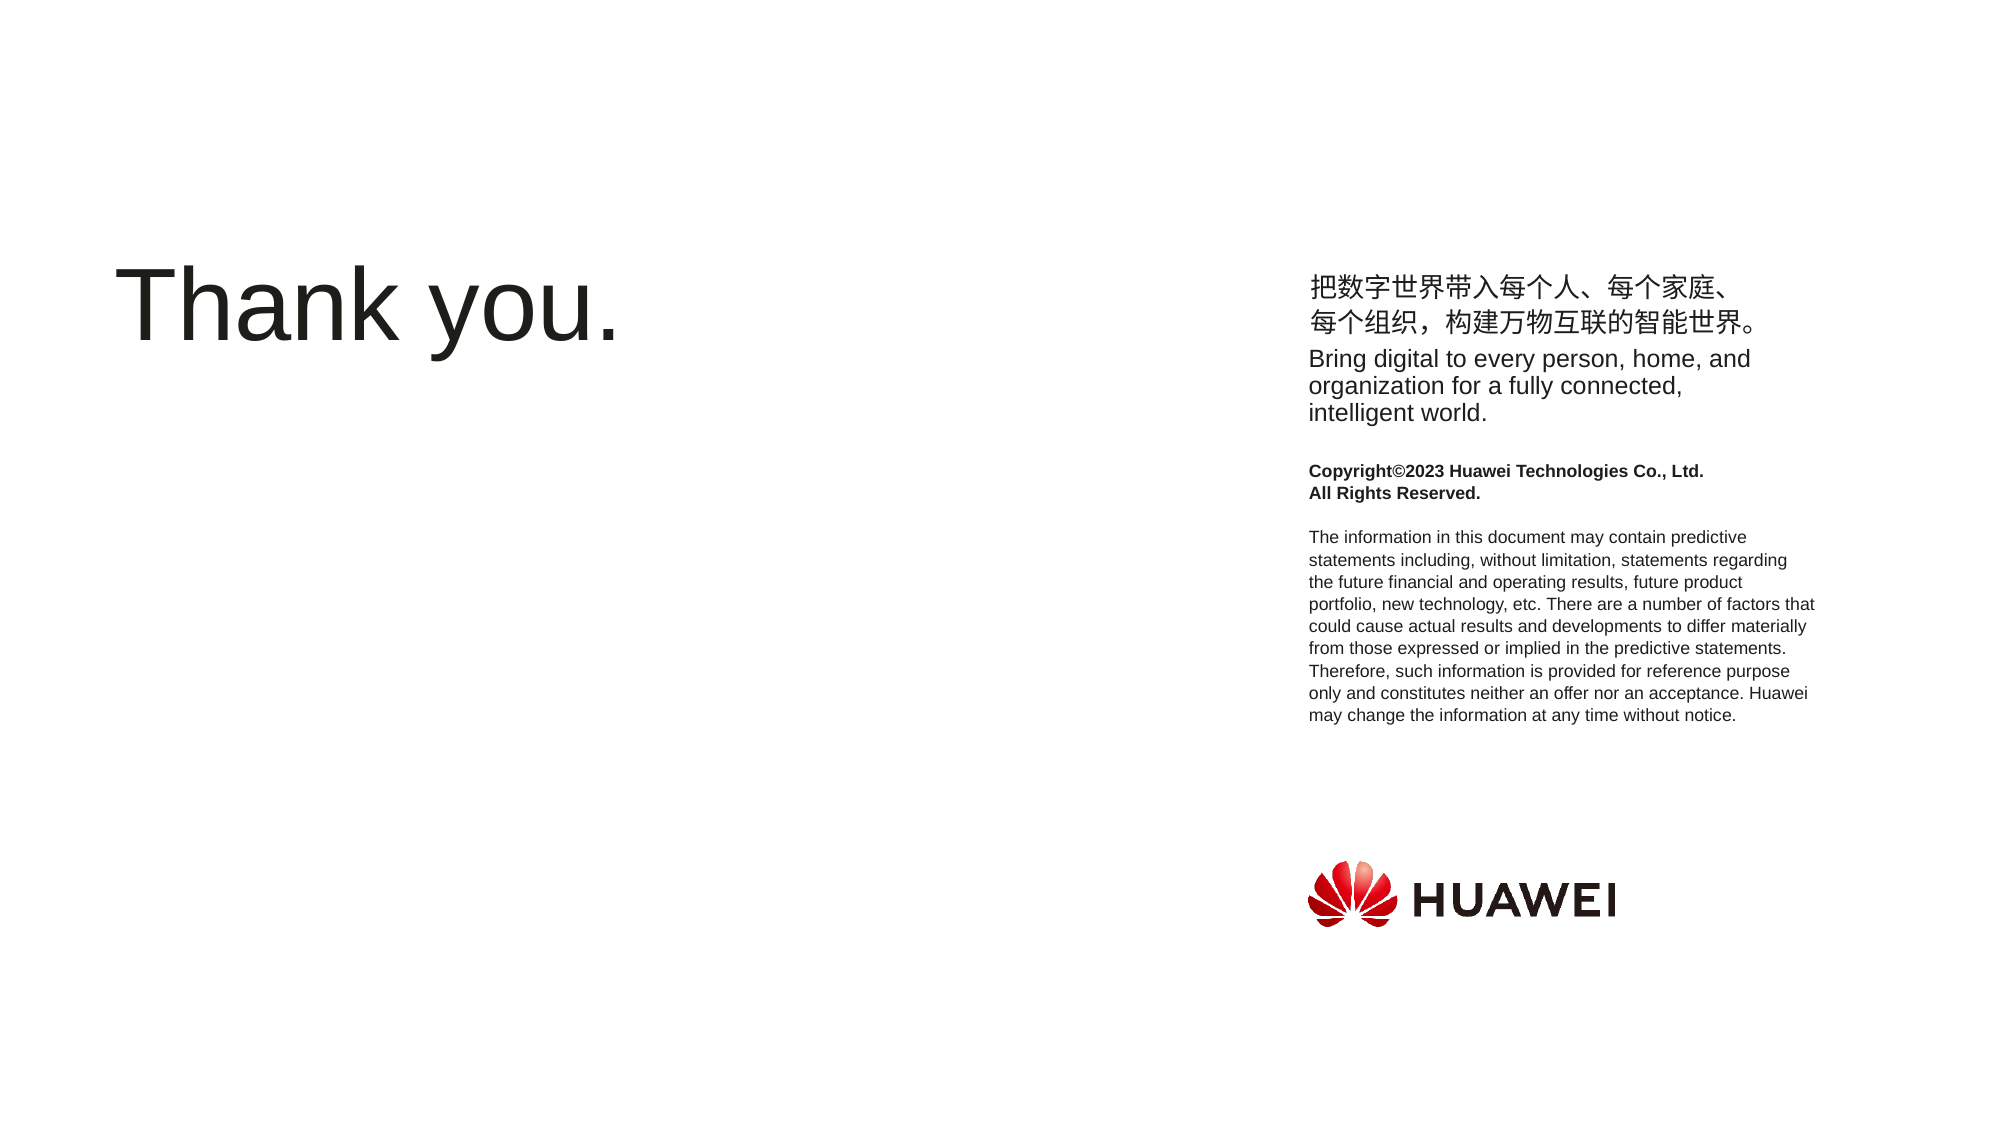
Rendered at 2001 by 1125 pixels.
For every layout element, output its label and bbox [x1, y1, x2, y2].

picture [1308, 861, 1615, 927]
